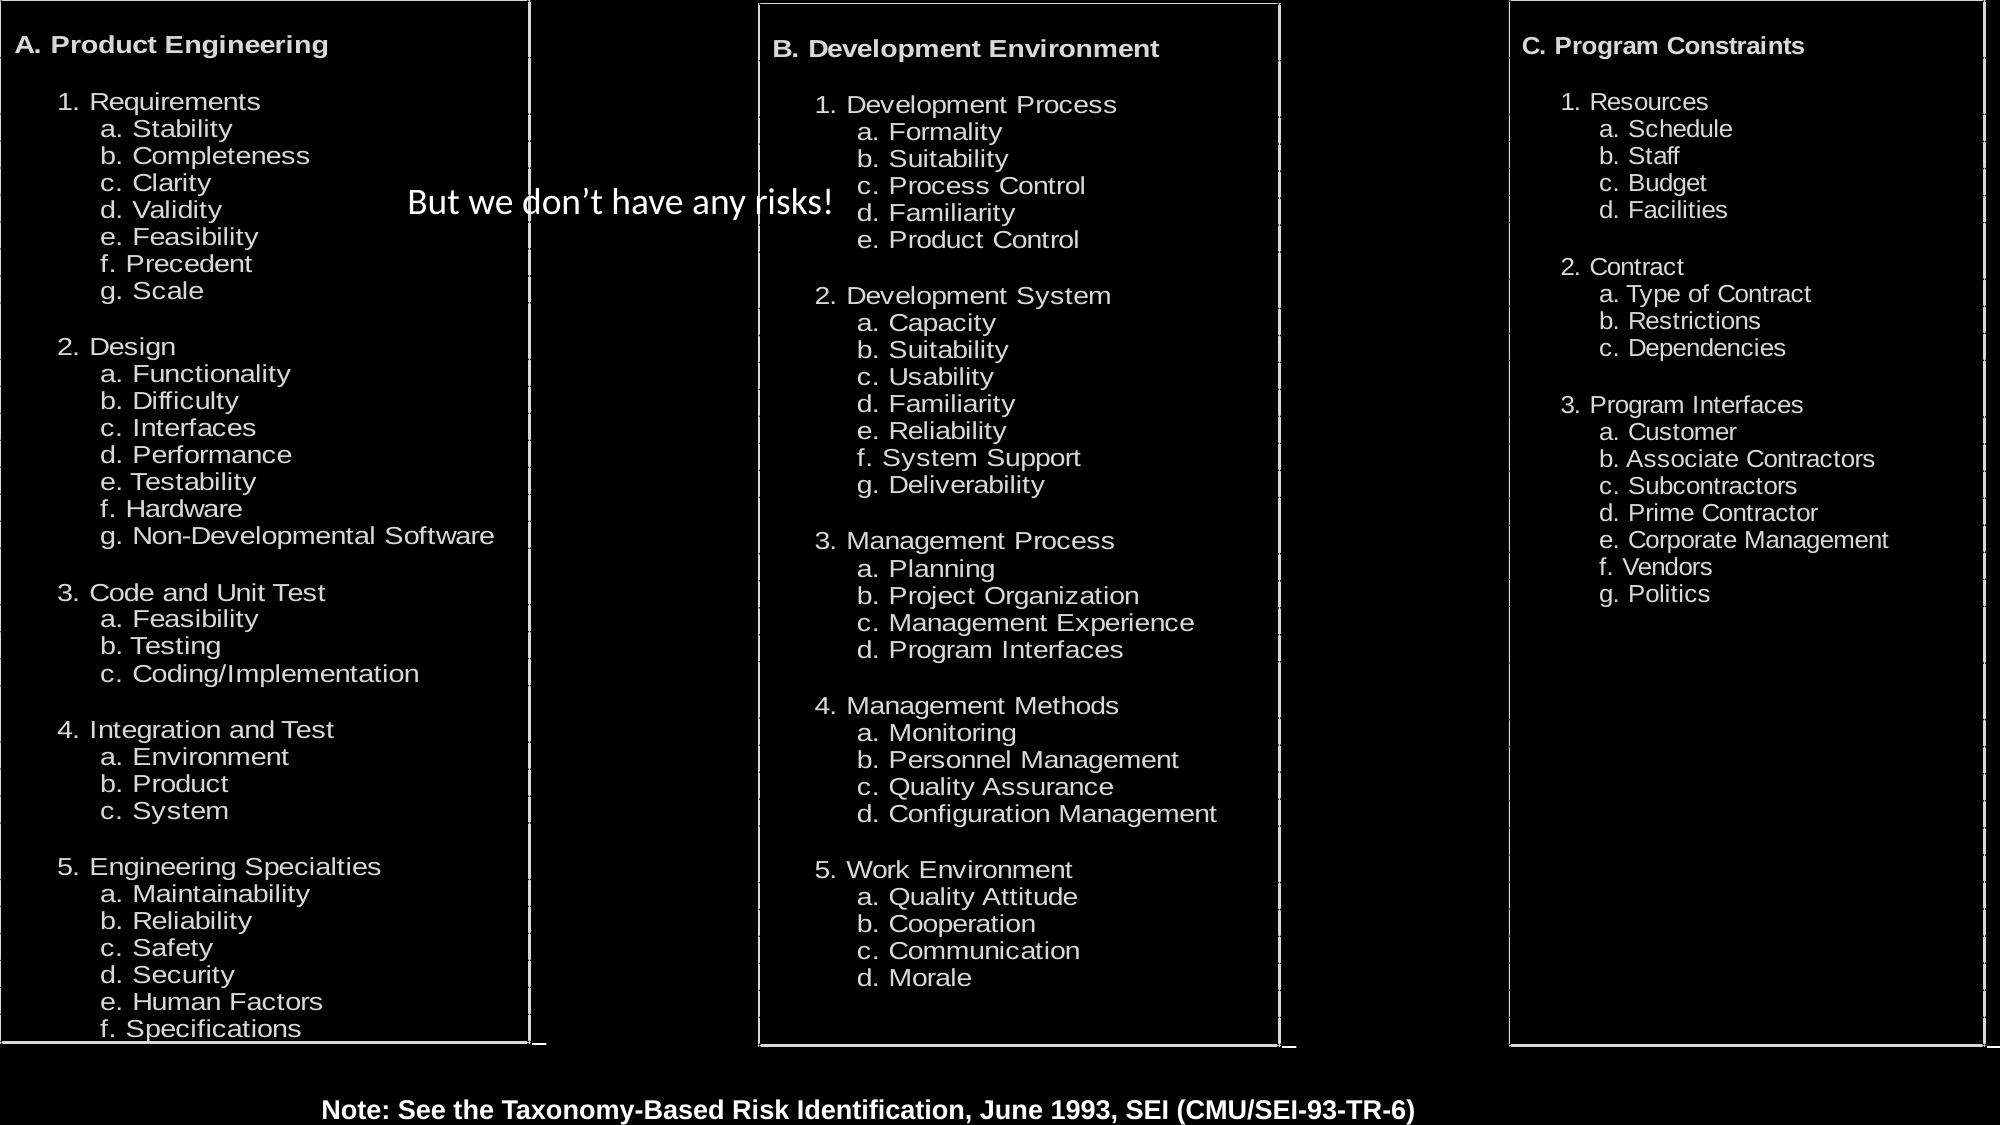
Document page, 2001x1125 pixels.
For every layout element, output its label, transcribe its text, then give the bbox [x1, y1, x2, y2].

picture [0, 0, 547, 1082]
text_box But we don’t have any risks! [547, 169, 758, 230]
picture [758, 3, 1297, 1085]
picture [1508, 0, 2000, 1085]
text_box Note: See the Taxonomy-Based Risk Identification, June 1993, SEI (CMU/SEI-93-TR-6) [307, 1084, 1429, 1125]
